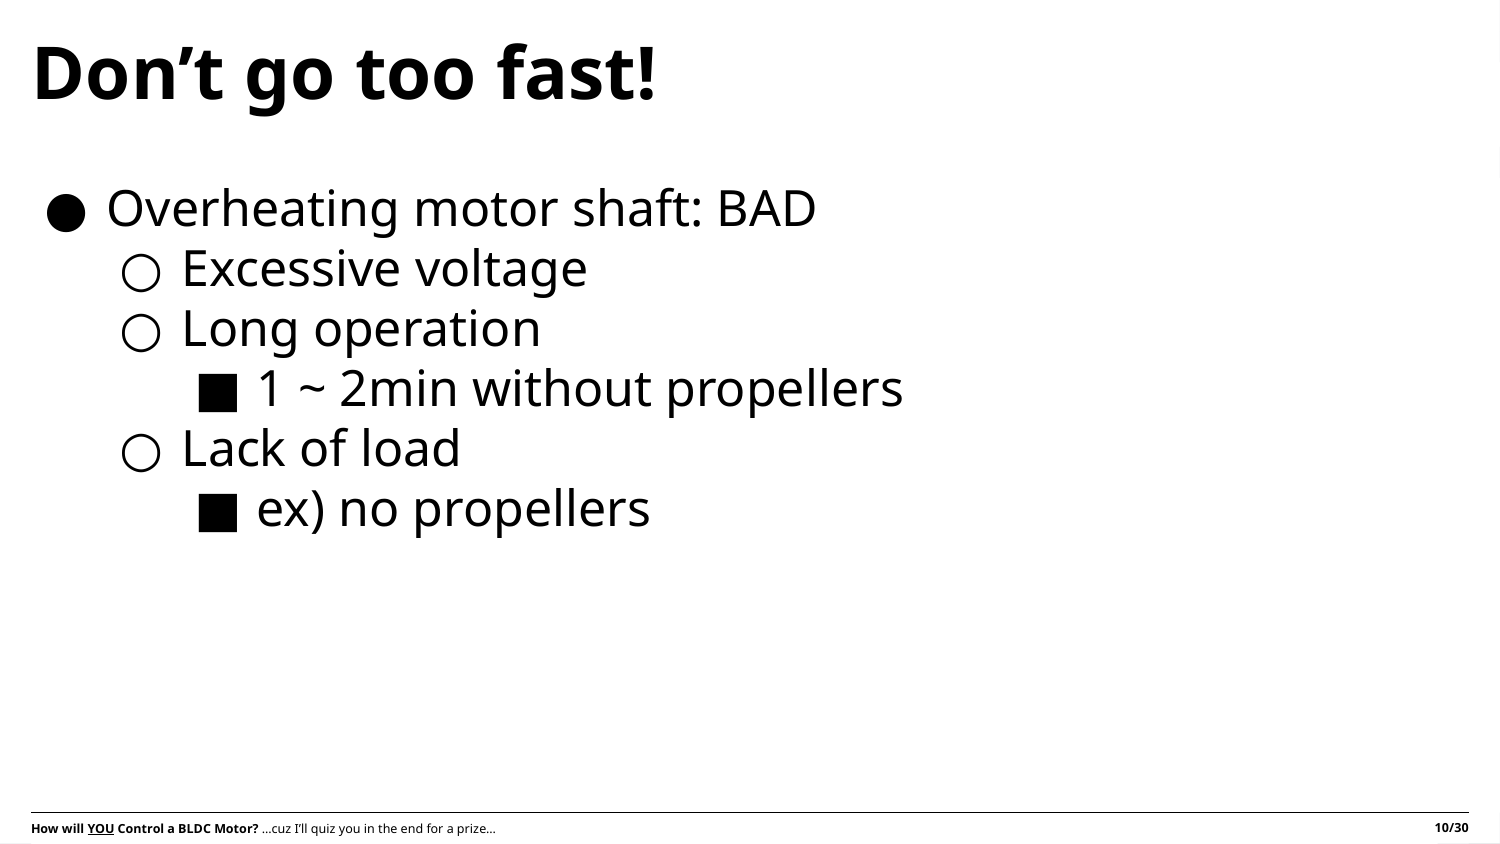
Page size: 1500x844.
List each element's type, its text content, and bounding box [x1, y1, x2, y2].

list Overheating motor shaft: BAD Excessive voltage Long operation 1 ~ 2min without propellers Lack of load ex) no propellers [24, 169, 1463, 773]
title Don’t go too fast! [24, 12, 1446, 129]
slide_number 10/30 [1419, 812, 1469, 844]
